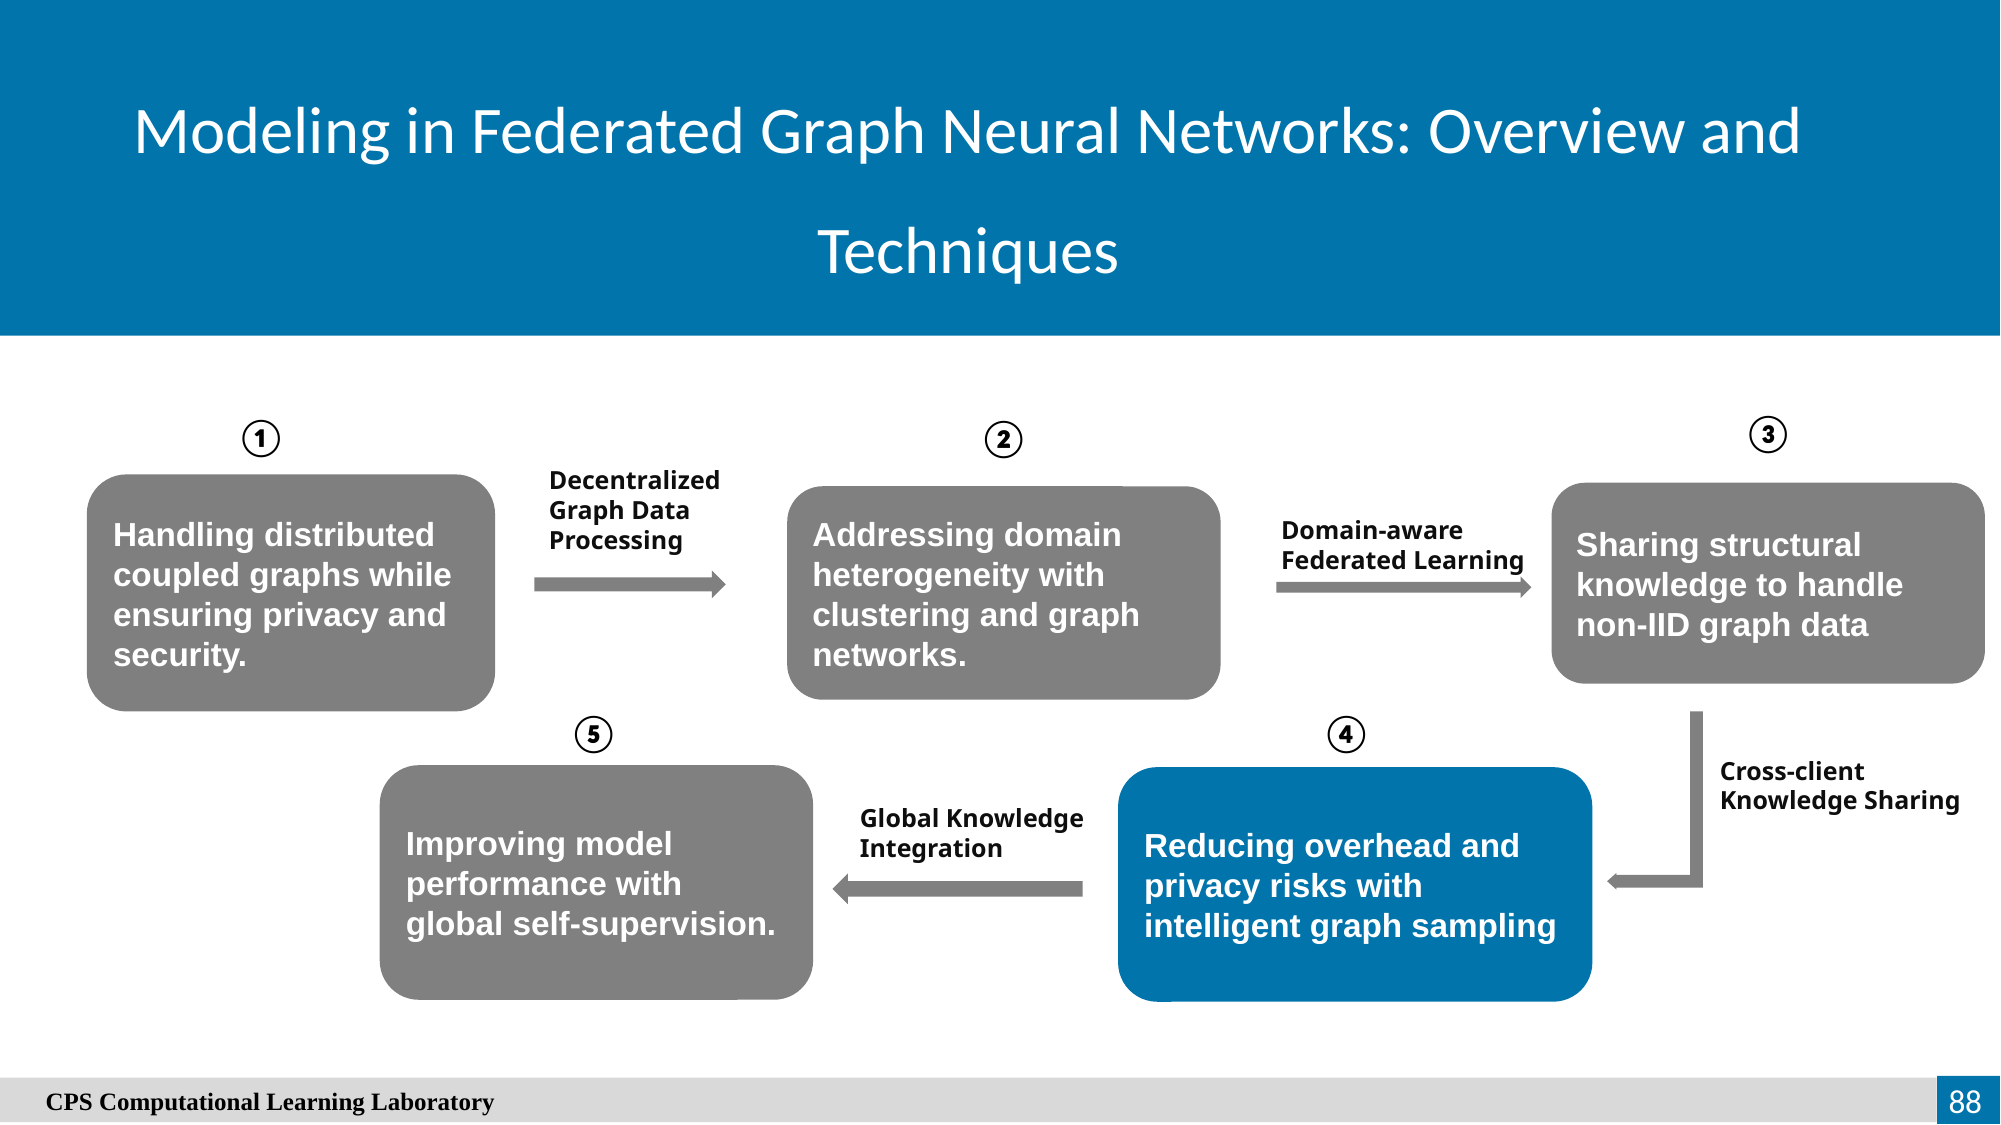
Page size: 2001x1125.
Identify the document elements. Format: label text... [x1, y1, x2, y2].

text_box Addressing domain heterogeneity with clustering and graph networks. [787, 486, 1221, 700]
text_box 88 [1903, 1070, 1997, 1074]
text_box Domain-aware Federated Learning [1266, 507, 1542, 582]
text_box [1276, 576, 1532, 599]
text_box ④ [1306, 701, 1387, 762]
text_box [0, 1074, 2000, 1125]
text_box ② [964, 406, 1044, 466]
text_box Decentralized Graph Data Processing [534, 457, 765, 562]
text_box Modeling in Federated Graph Neural Networks: Overview and Techniques [50, 39, 1886, 295]
text_box ③ [1728, 402, 1808, 462]
text_box ① [221, 405, 291, 460]
text_box [0, 0, 2000, 337]
text_box ⑤ [554, 701, 634, 762]
text_box Global Knowledge Integration [845, 794, 1112, 870]
text_box Reducing overhead and privacy risks with intelligent graph sampling [1118, 767, 1593, 1002]
text_box [832, 873, 1083, 905]
text_box Handling distributed coupled graphs while ensuring privacy and security. [86, 474, 496, 712]
text_box Sharing structural knowledge to handle non-IID graph data [1551, 482, 1985, 684]
text_box [534, 570, 726, 599]
text_box [1607, 711, 1703, 890]
text_box Improving model performance with global self-supervision. [379, 765, 814, 1000]
text_box Cross-client Knowledge Sharing [1704, 747, 1985, 823]
